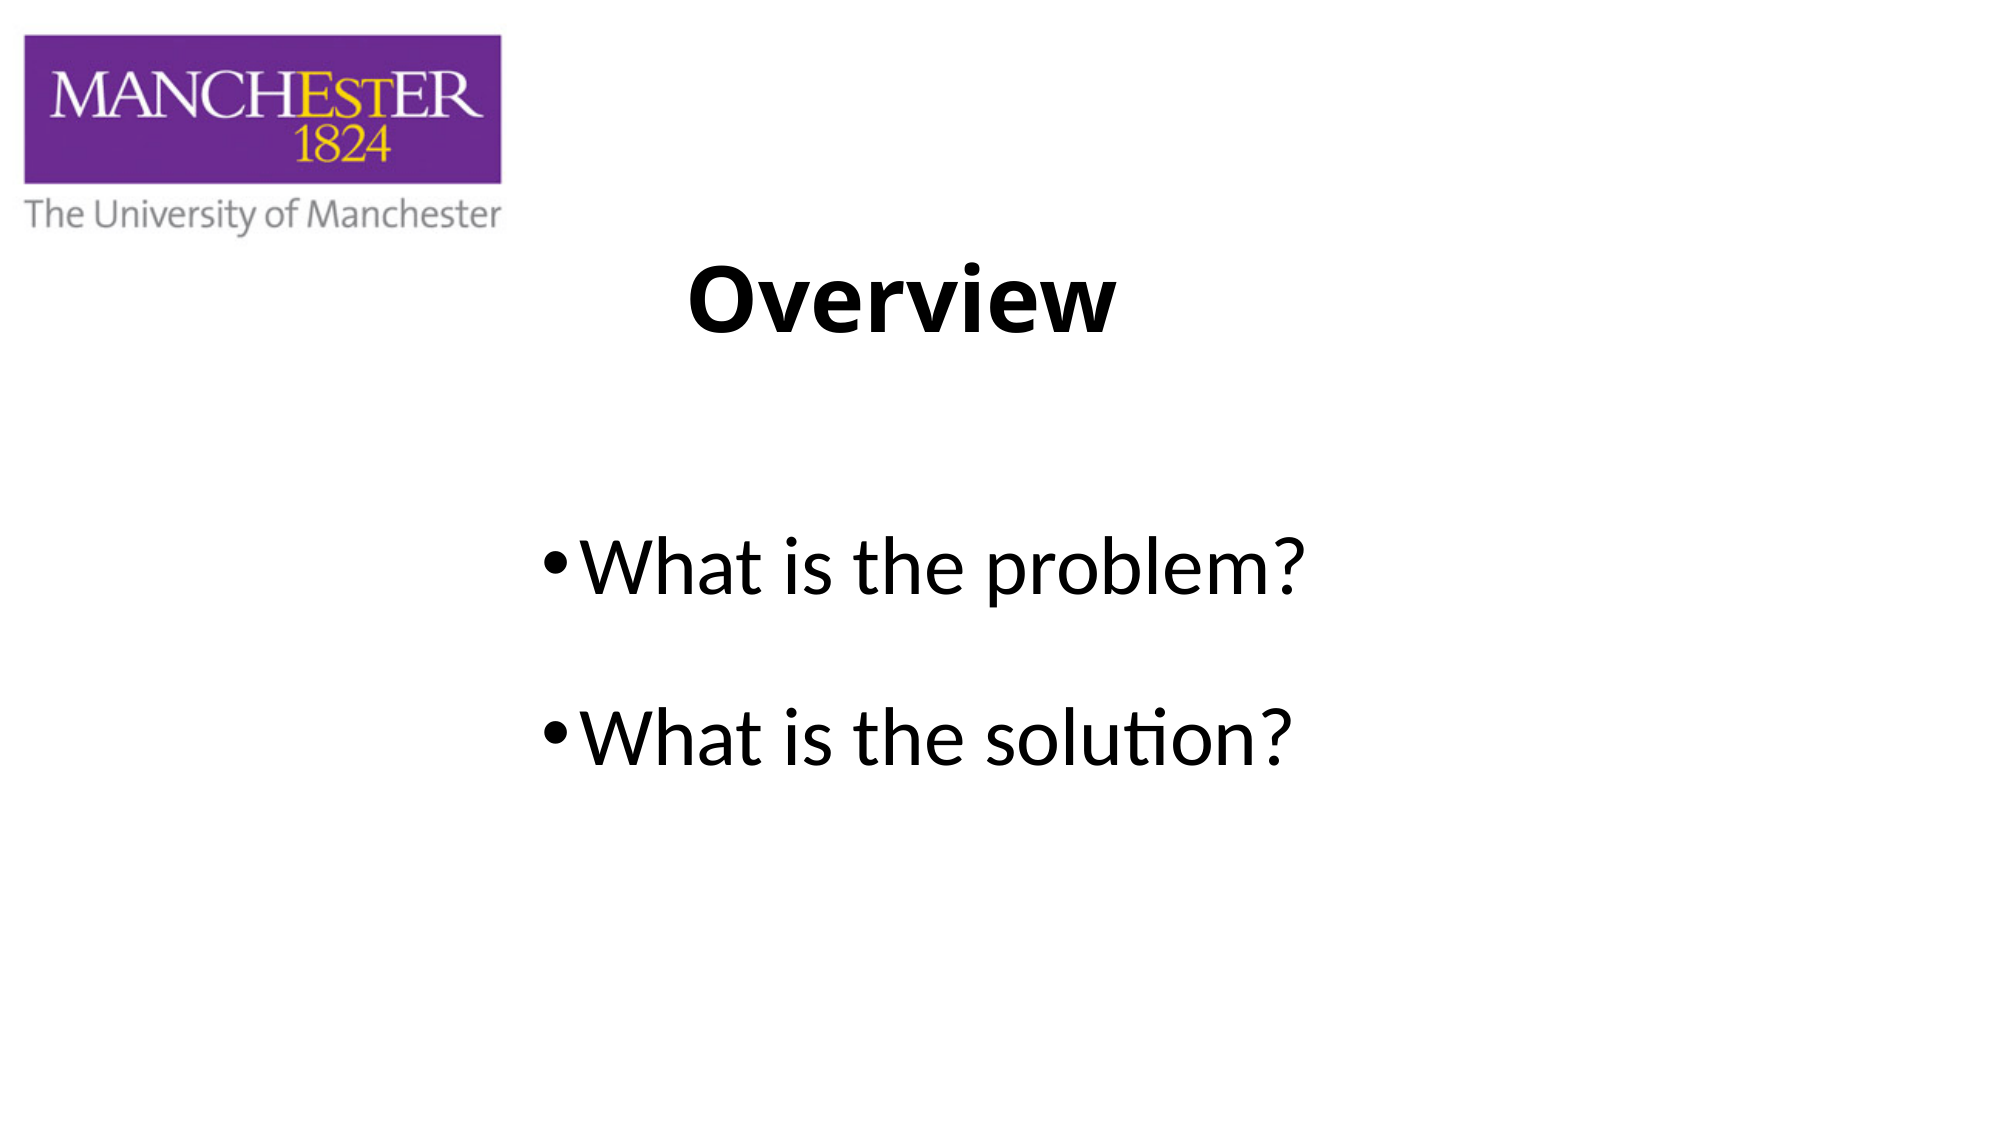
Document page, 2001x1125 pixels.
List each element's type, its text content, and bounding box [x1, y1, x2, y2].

picture [0, 0, 527, 257]
title Overview [670, 194, 2000, 412]
list What is the problem? What is the solution? [526, 453, 1856, 1125]
